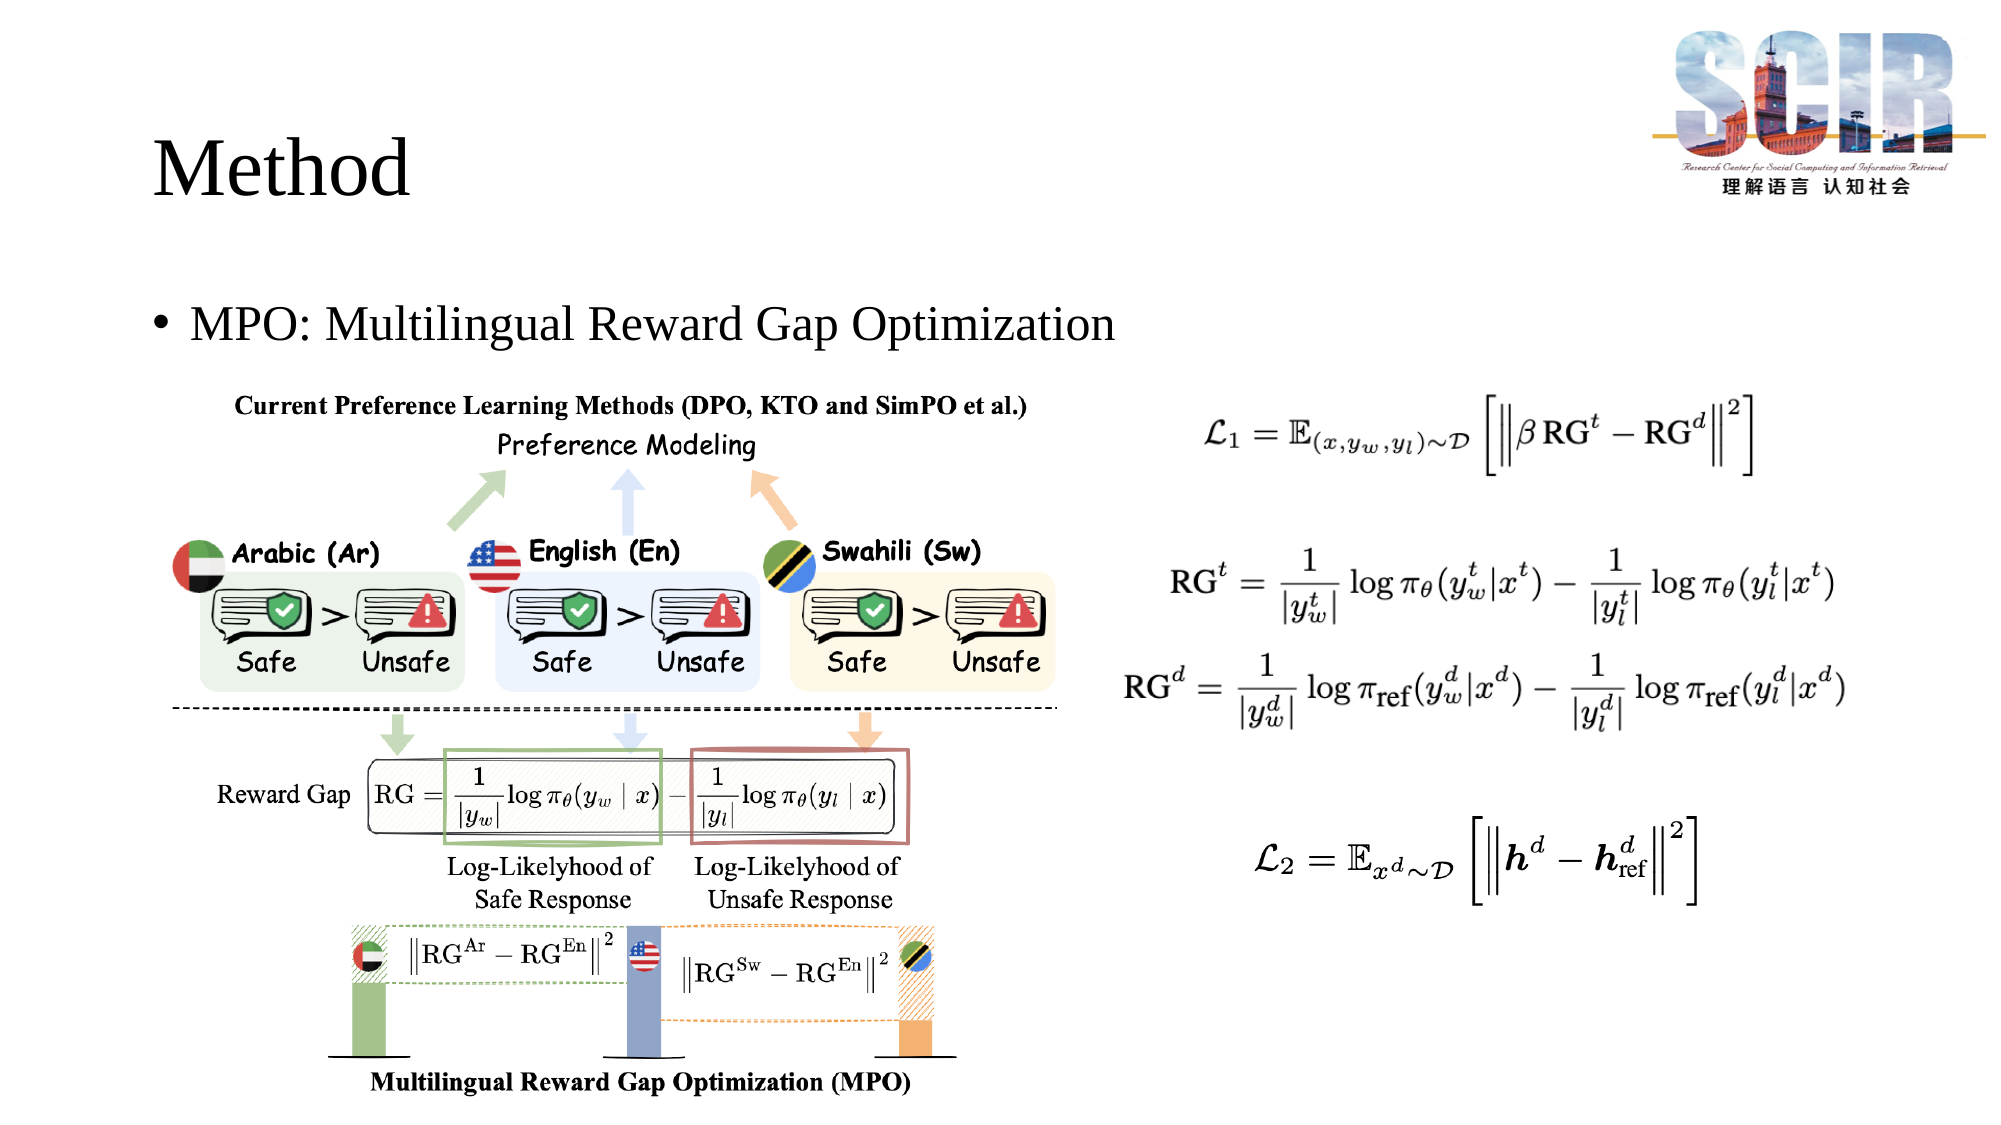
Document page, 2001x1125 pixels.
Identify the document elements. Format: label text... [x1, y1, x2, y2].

picture [1101, 533, 1856, 739]
picture [1182, 363, 1775, 499]
picture [1652, 11, 1986, 212]
picture [137, 374, 1070, 1112]
picture [1245, 799, 1713, 920]
title Method [137, 59, 1863, 265]
list MPO: Multilingual Reward Gap Optimization [137, 265, 1888, 483]
